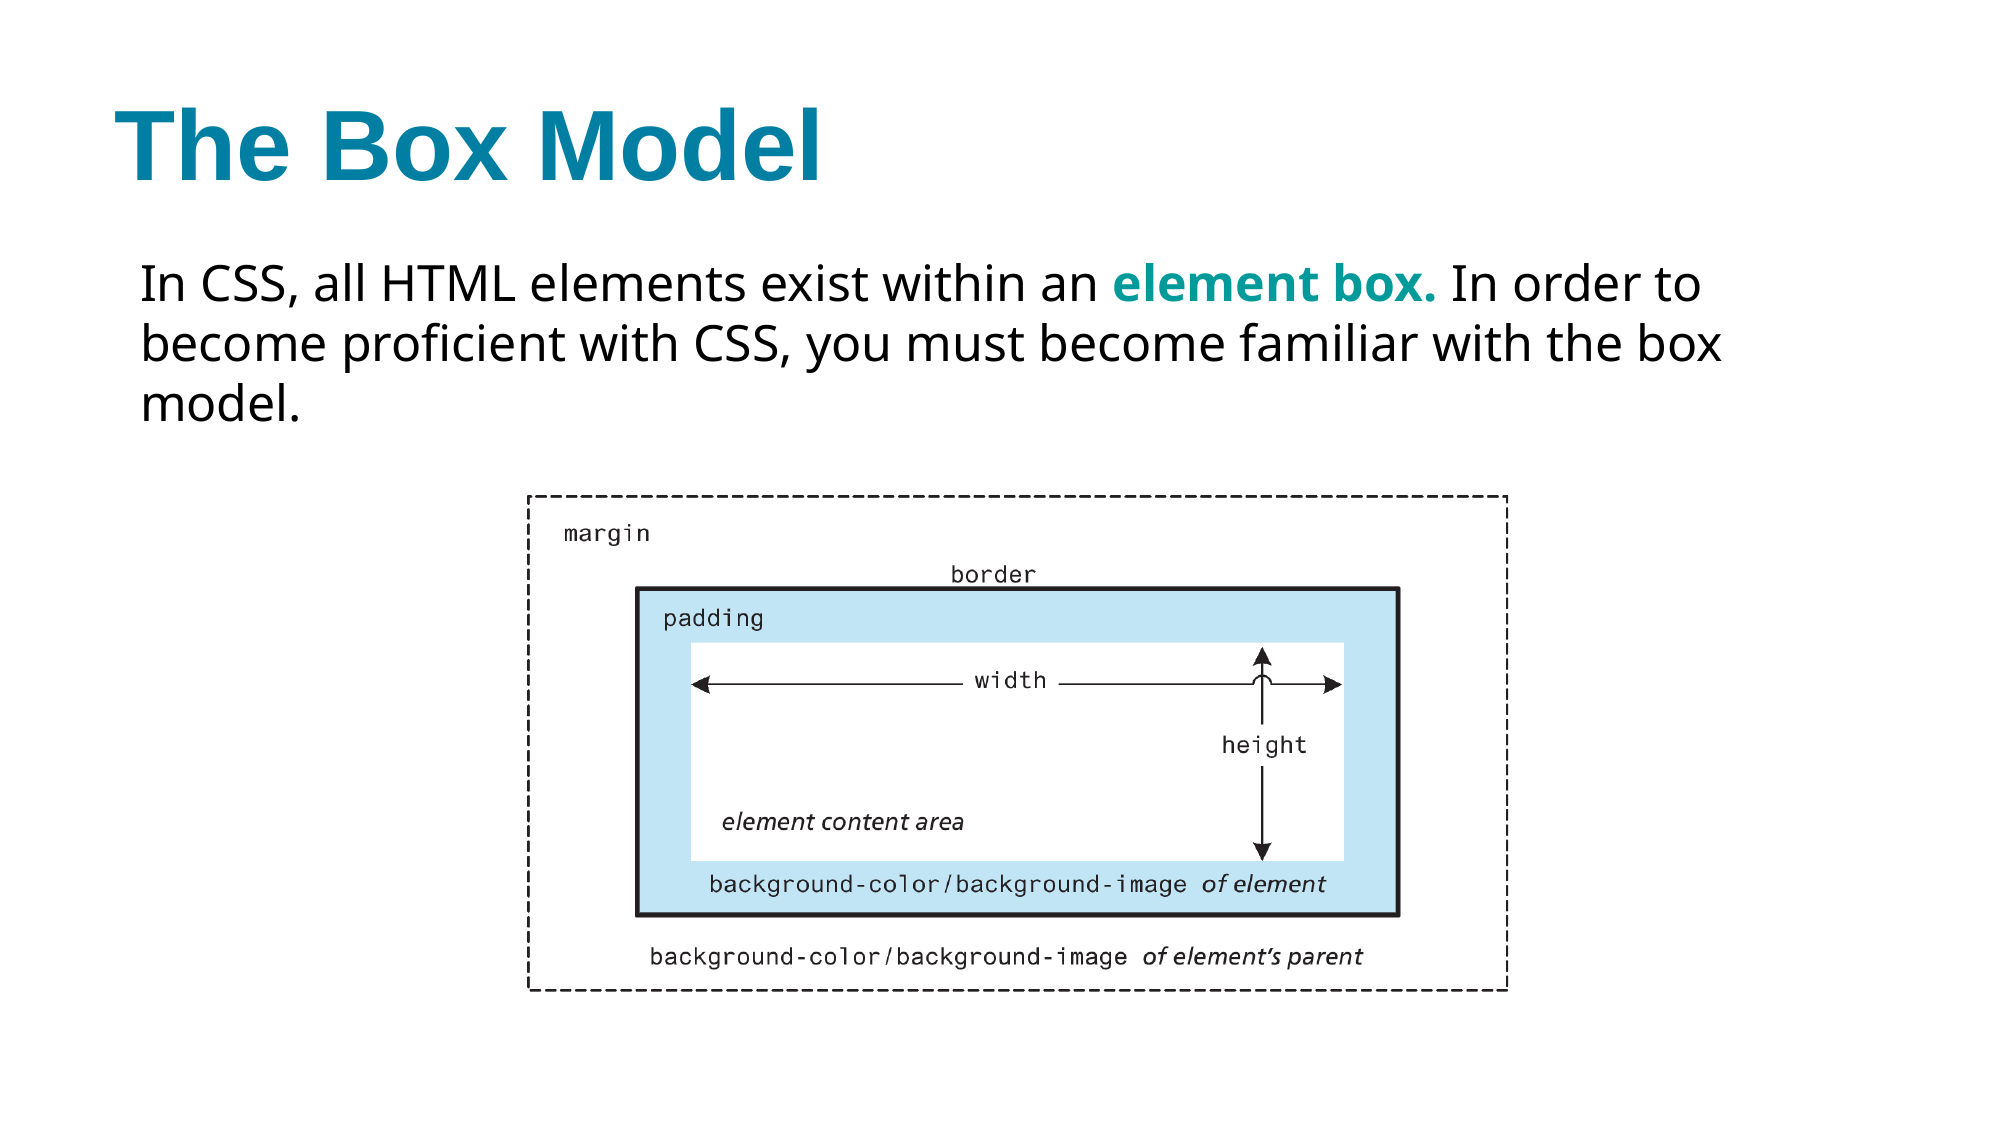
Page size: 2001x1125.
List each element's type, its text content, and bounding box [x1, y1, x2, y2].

picture [527, 495, 1509, 1010]
title The Box Model [99, 35, 1900, 216]
list In CSS, all HTML elements exist within an element box. In order to become proficient with CSS, you must become familiar with the box model. [99, 236, 1901, 1010]
